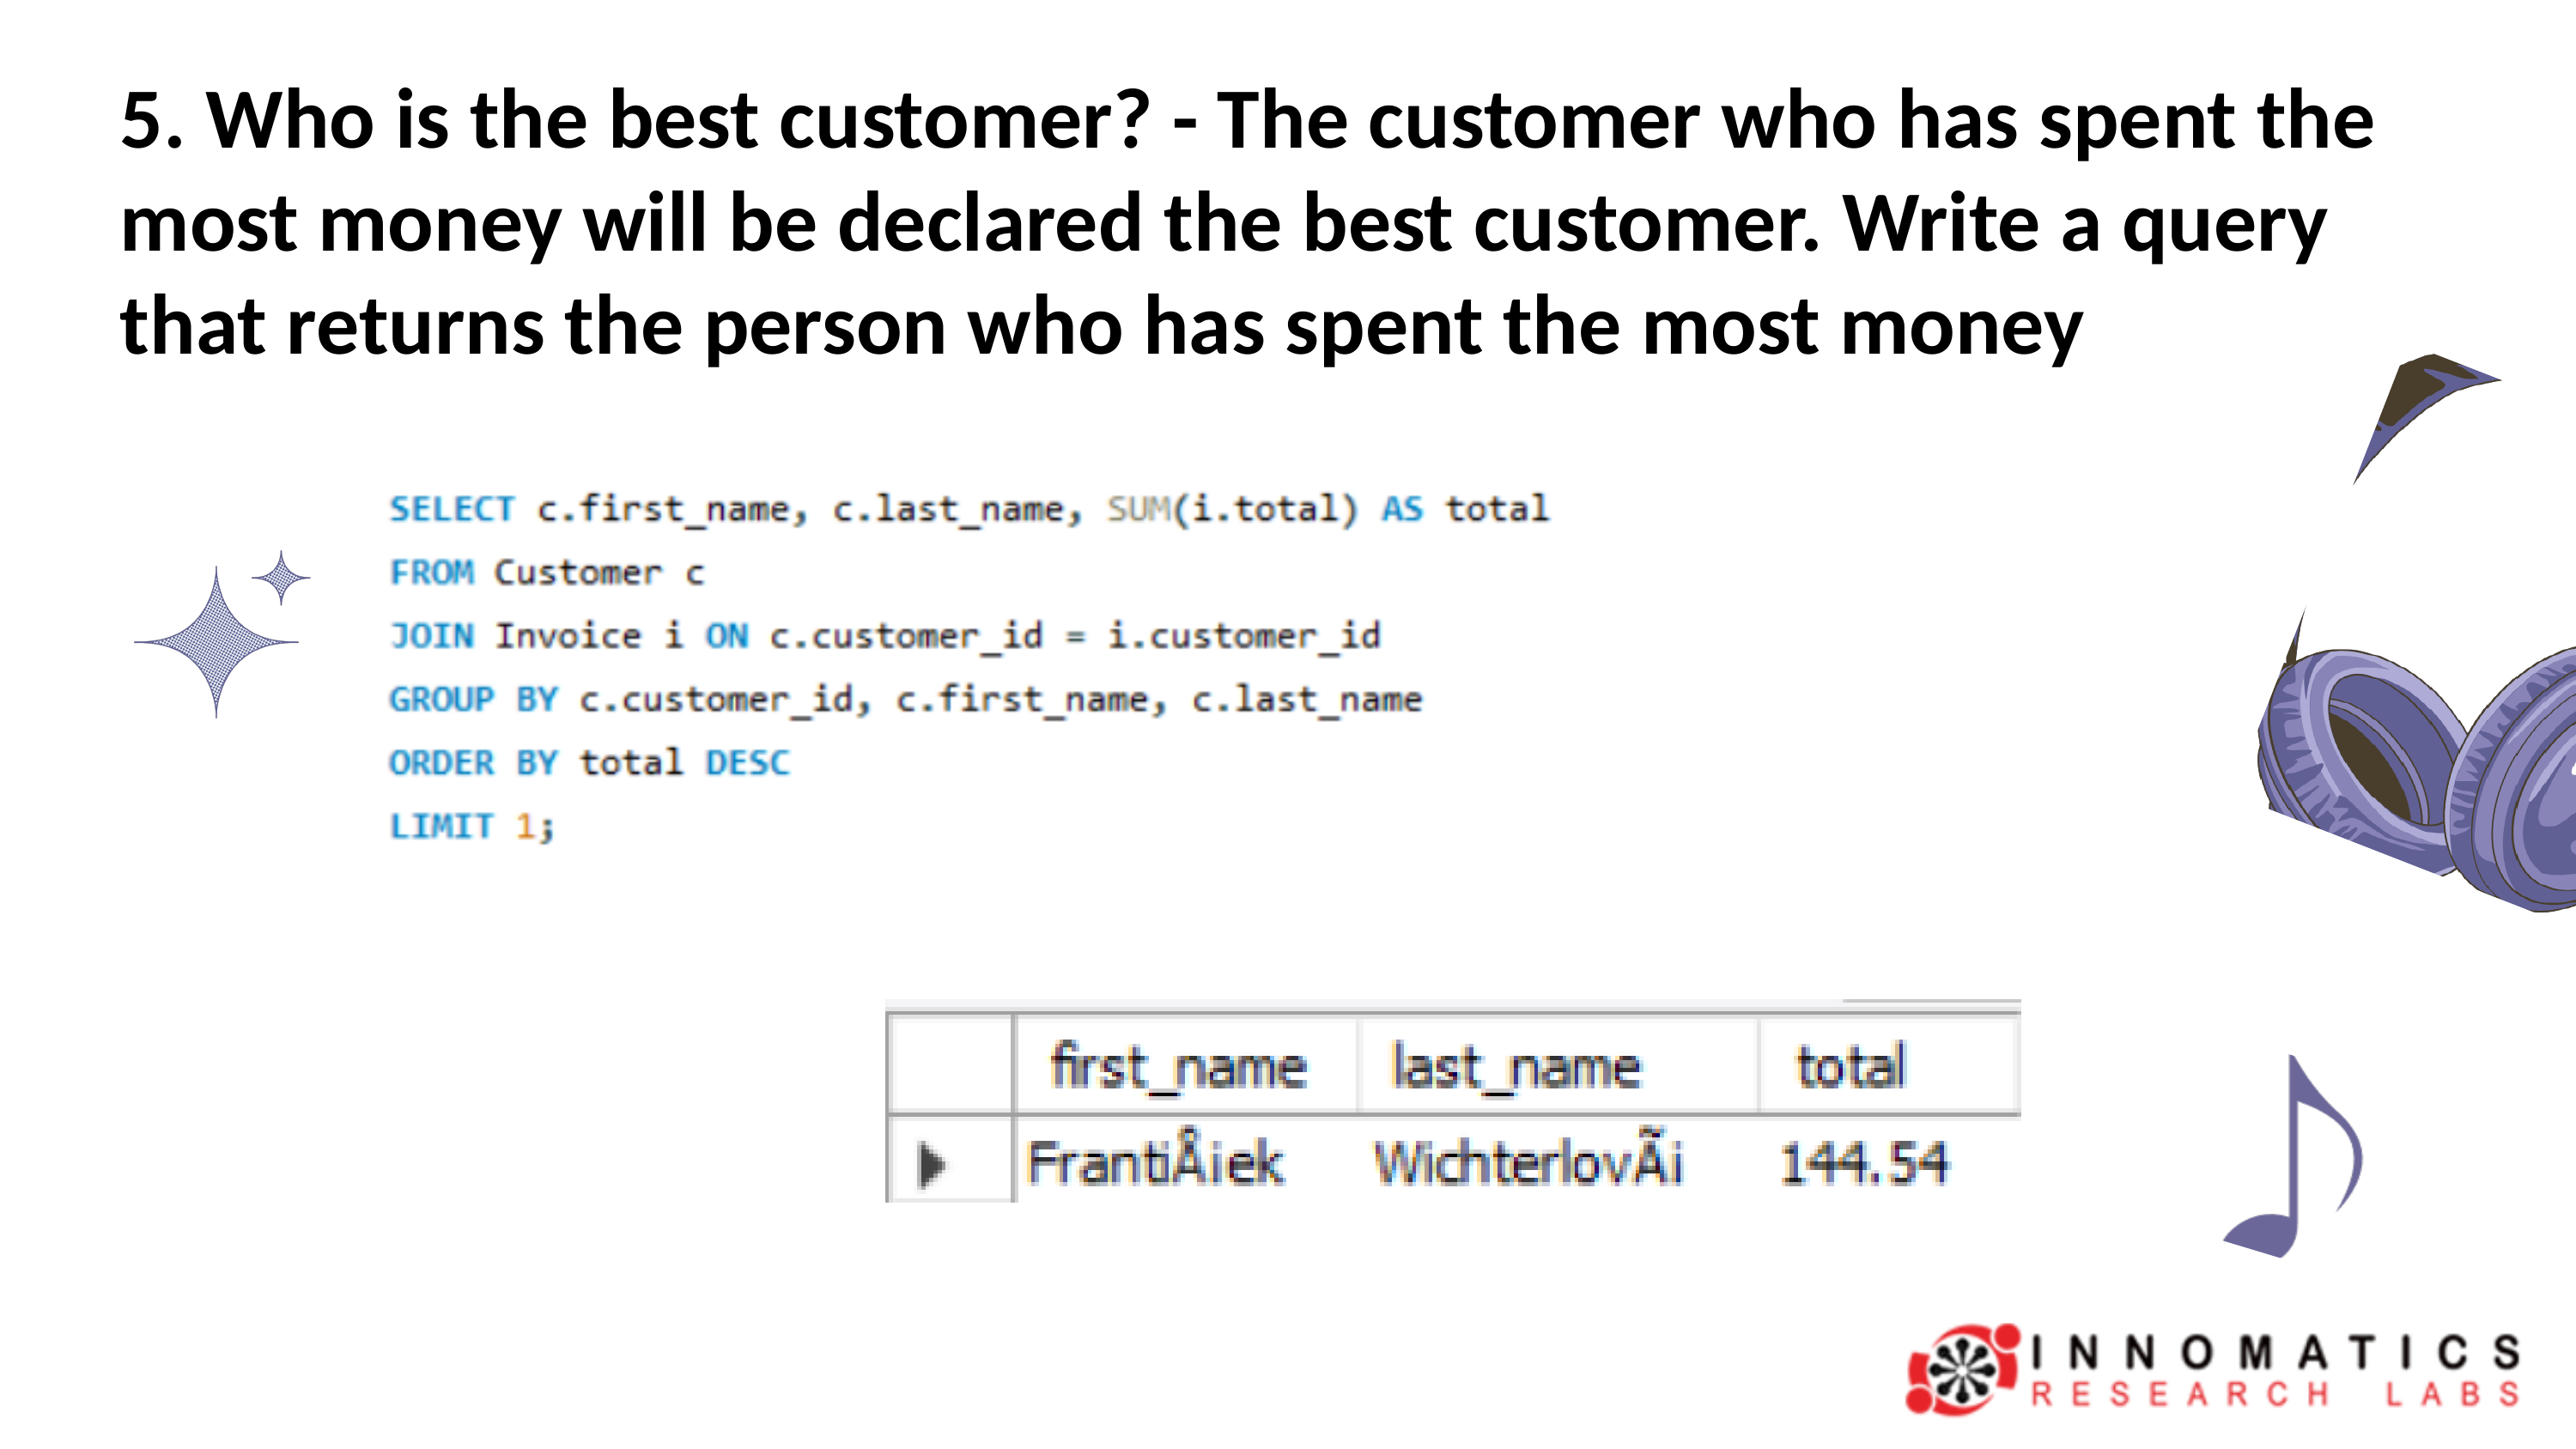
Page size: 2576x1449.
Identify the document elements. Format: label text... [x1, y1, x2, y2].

picture [386, 480, 1680, 851]
text_box 5. Who is the best customer? - The customer who has spent the most money will be declared the best customer. Write a query that returns the person who has spent the most money [107, 55, 2469, 378]
text_box [134, 550, 311, 719]
text_box [2233, 367, 2576, 926]
picture [885, 999, 2021, 1203]
text_box [2208, 1046, 2392, 1275]
picture [1868, 1302, 2576, 1436]
